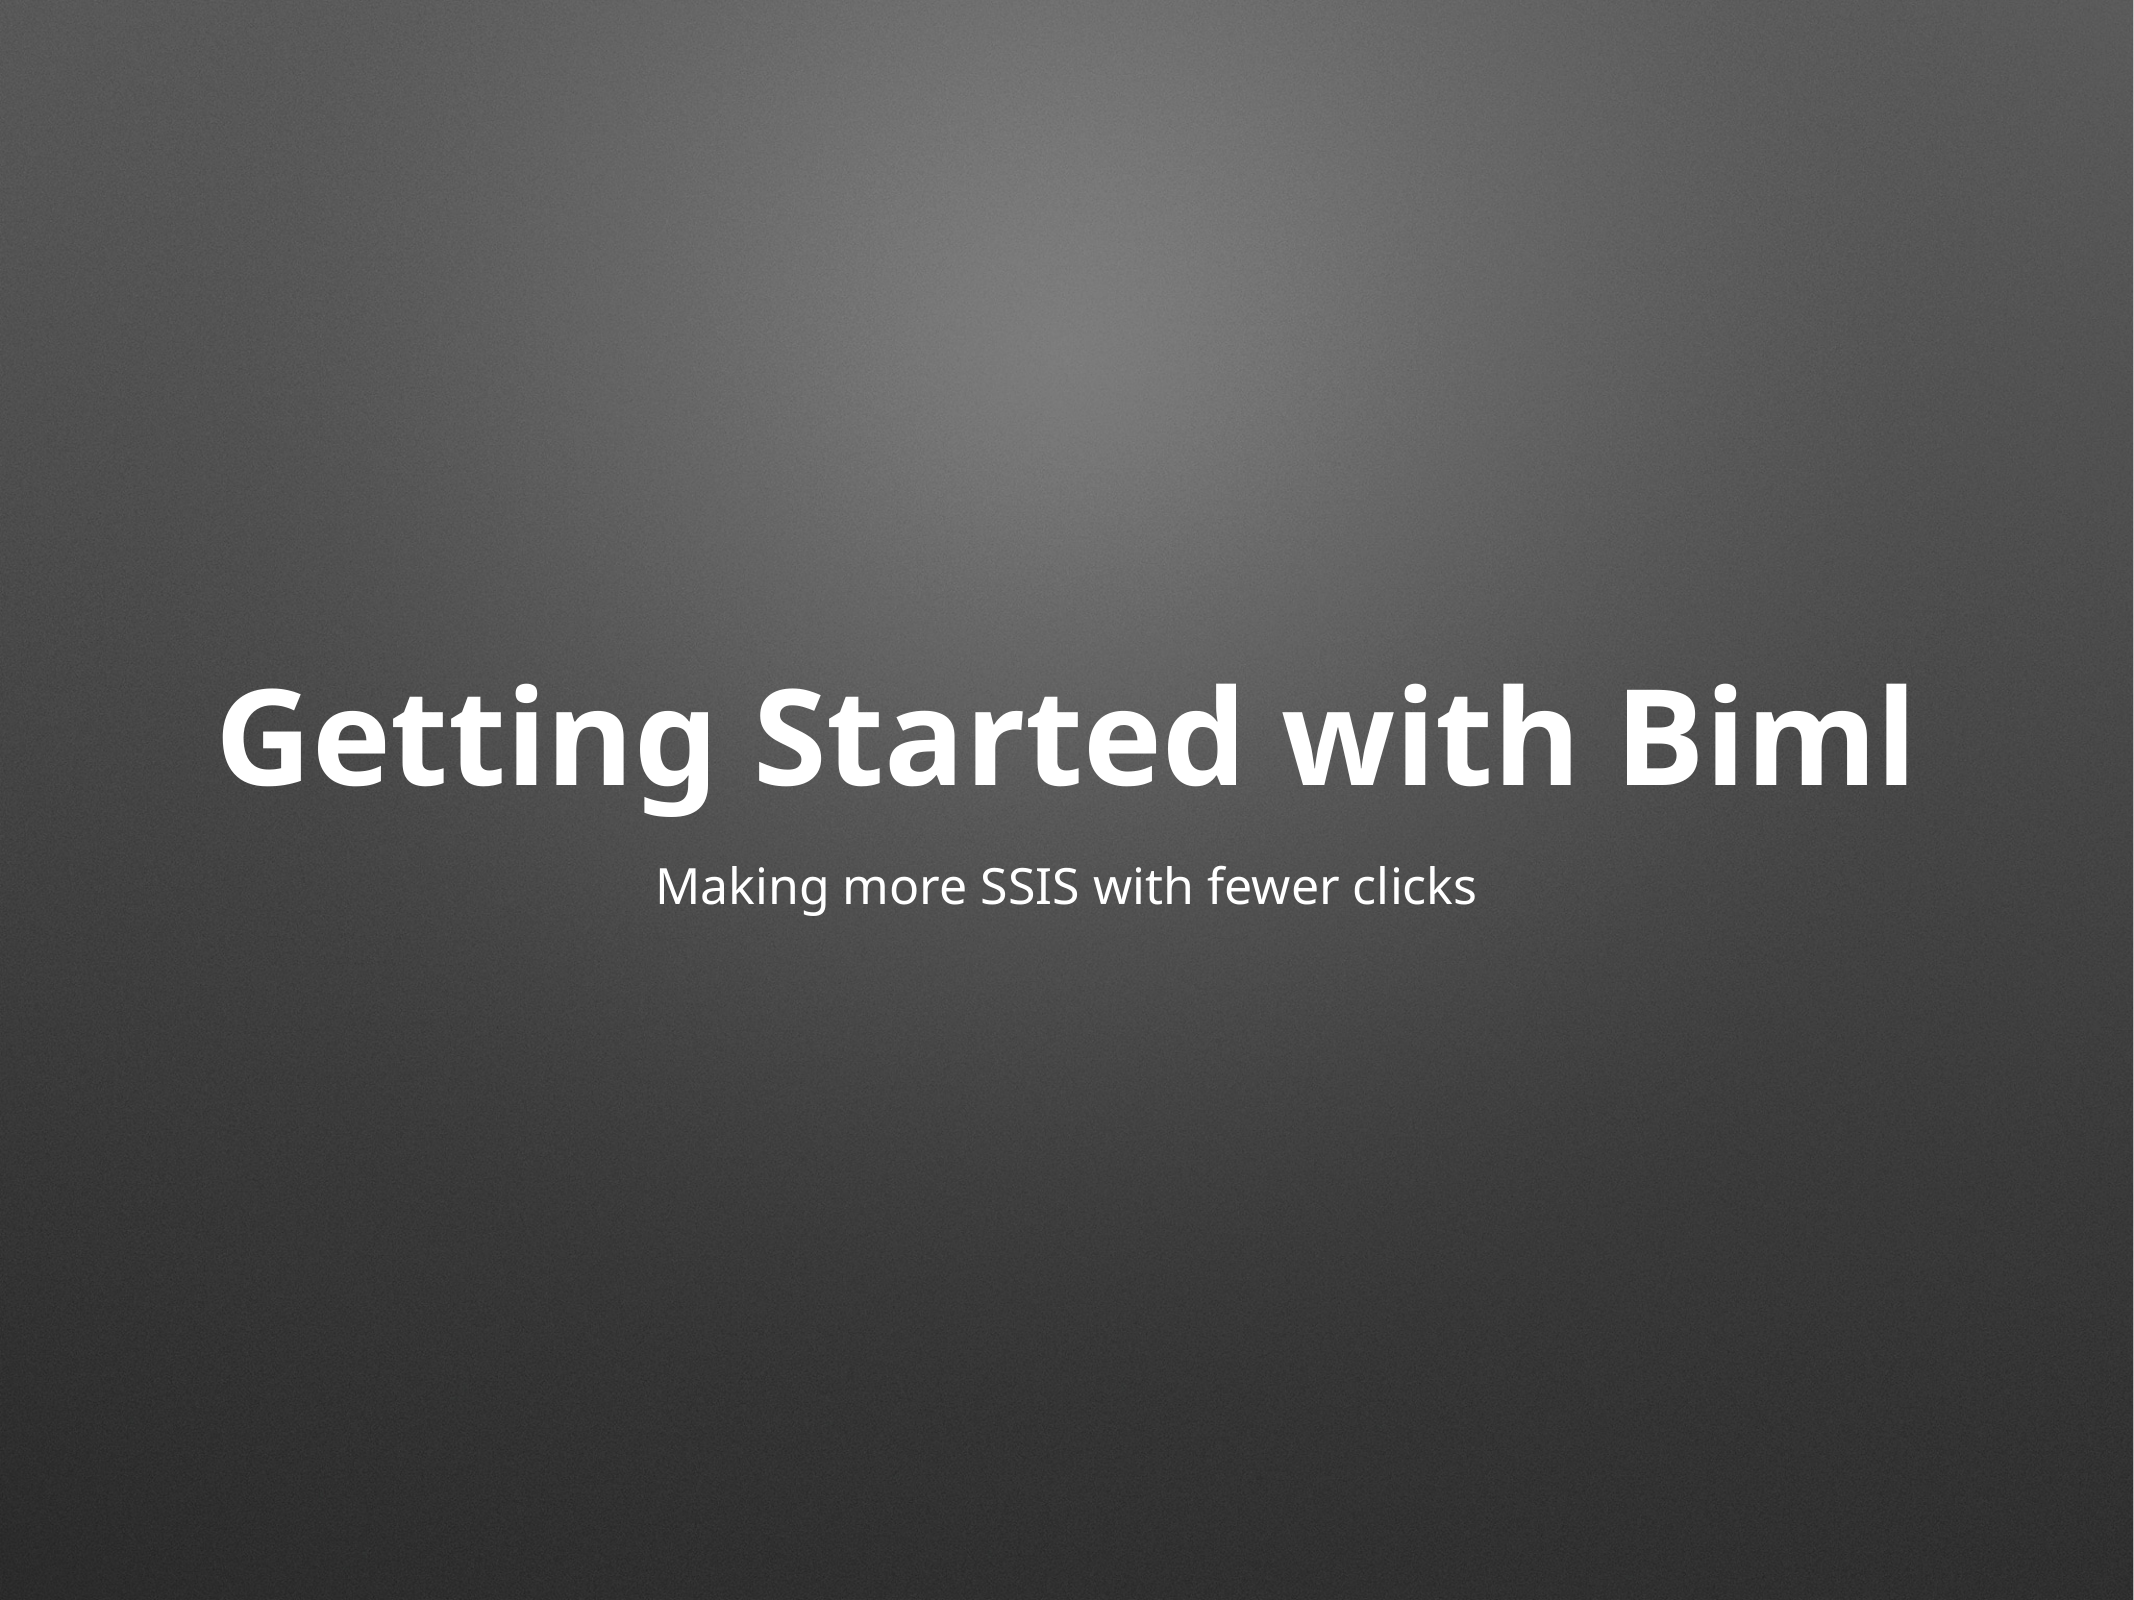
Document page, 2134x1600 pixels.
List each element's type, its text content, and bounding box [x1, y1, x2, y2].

picture [0, 0, 2134, 1600]
subtitle Making more SSIS with fewer clicks [124, 845, 2009, 988]
title Getting Started with Biml [124, 403, 2009, 822]
